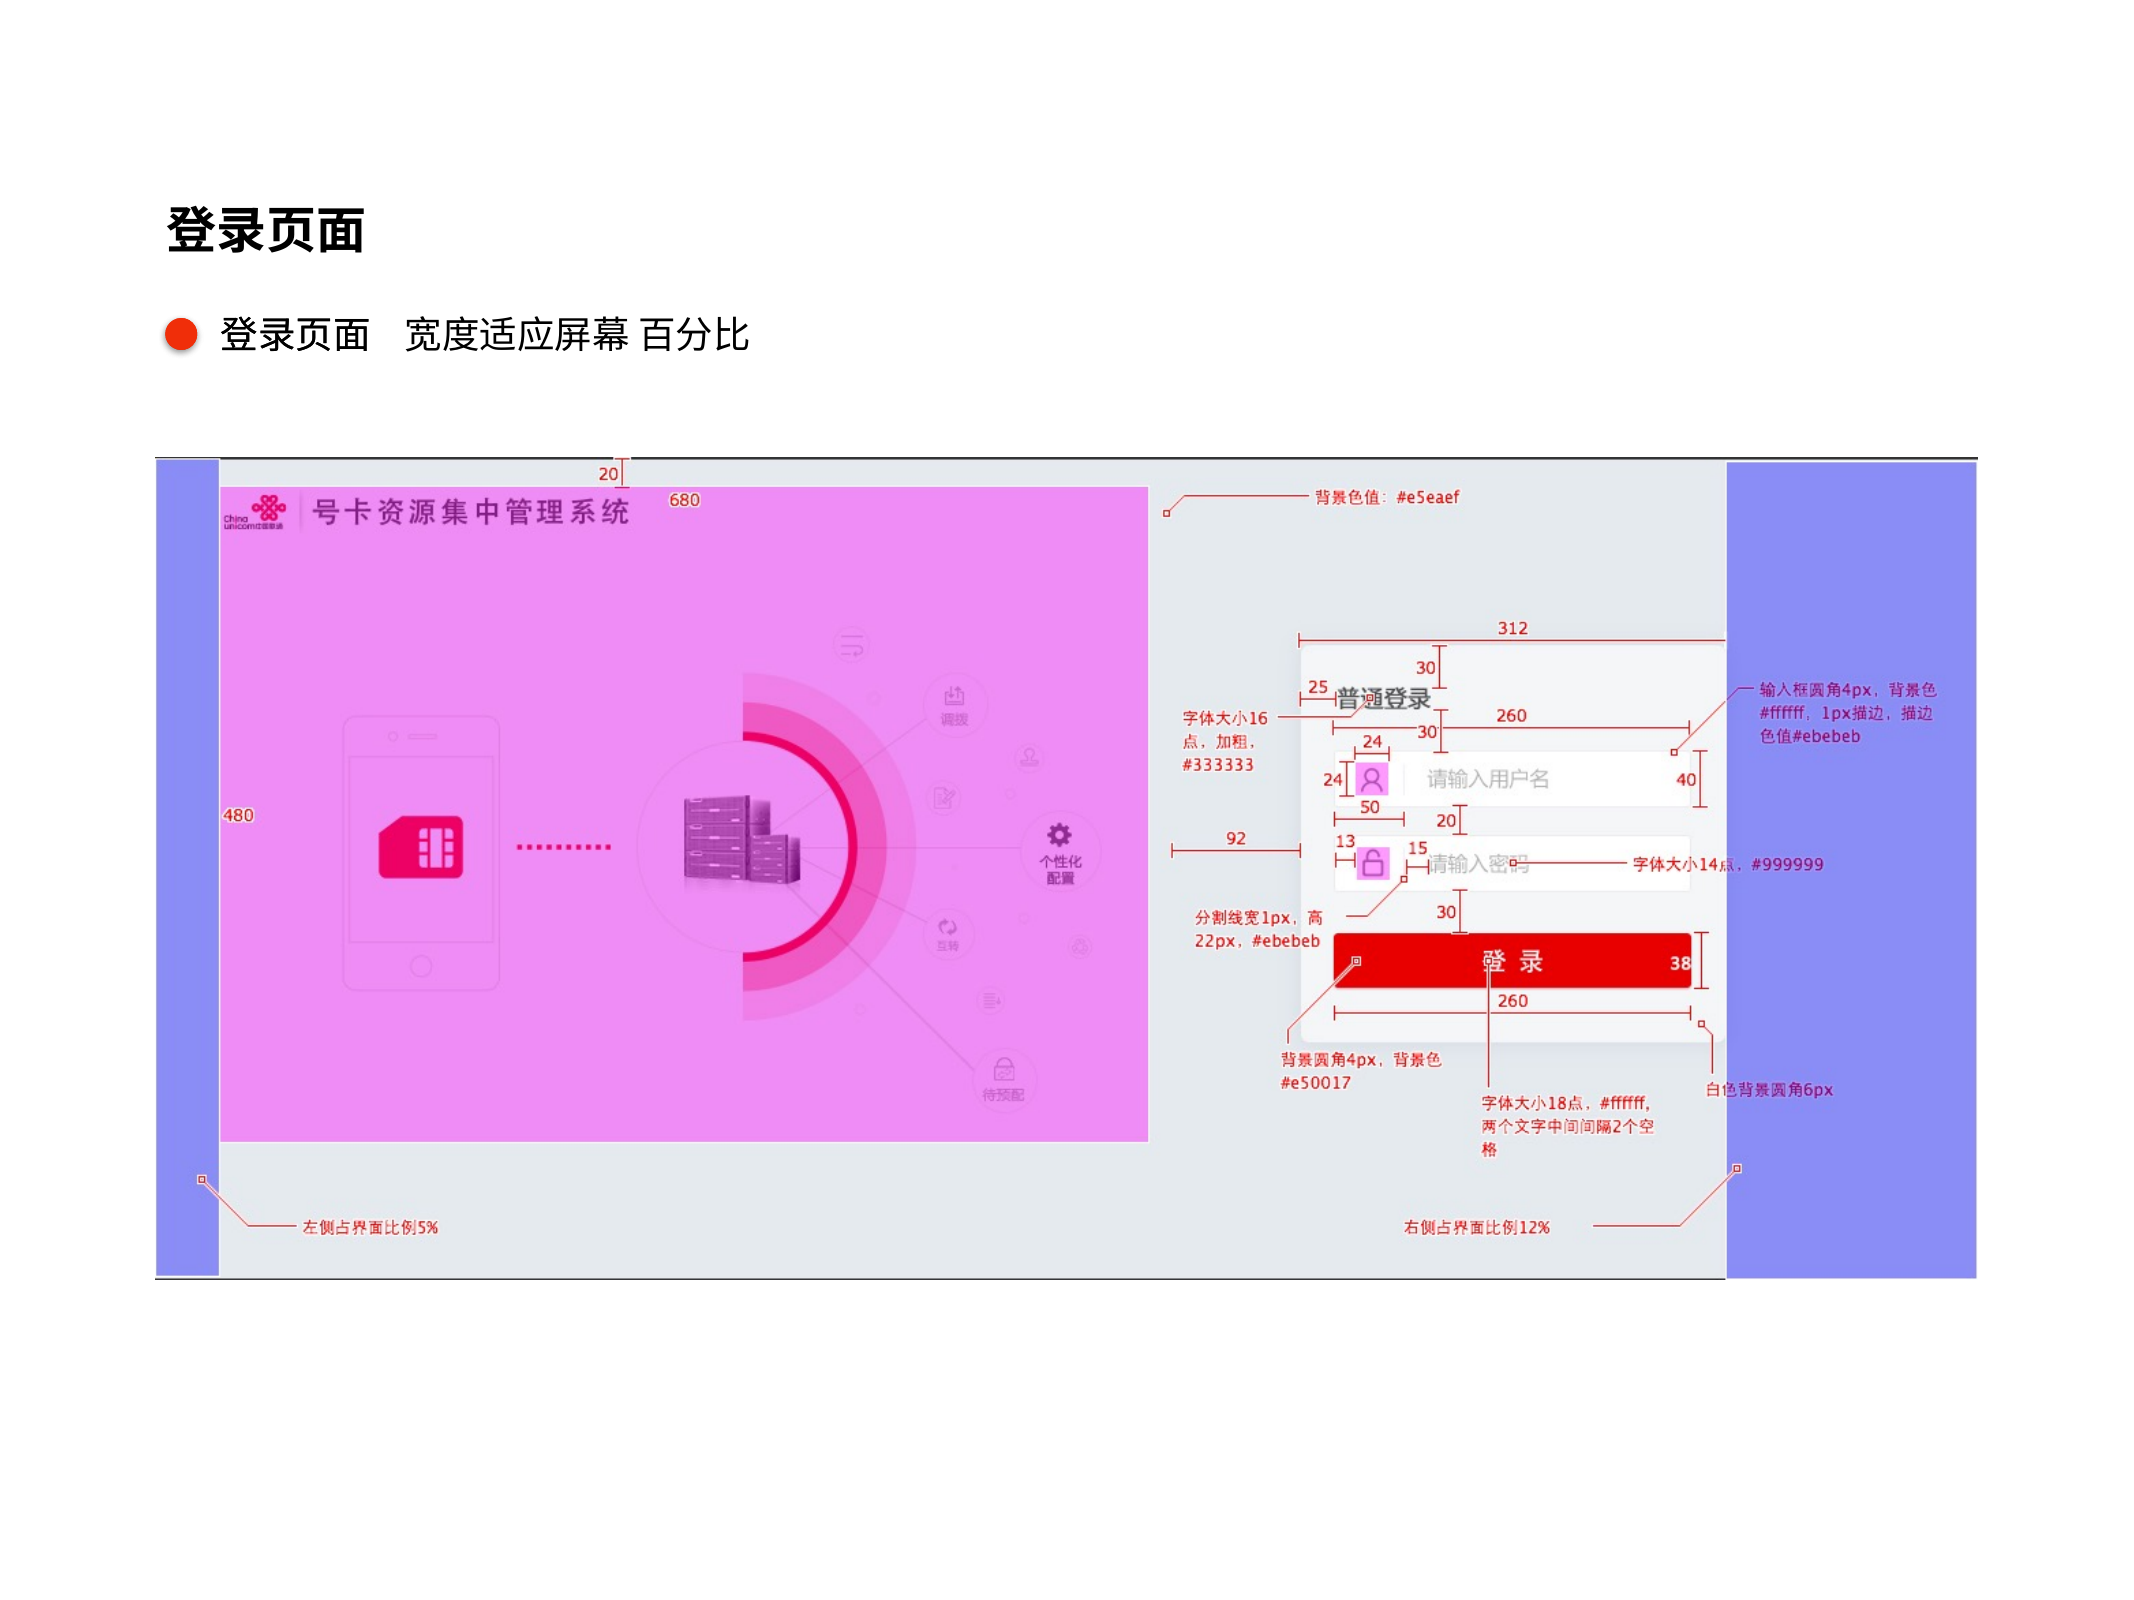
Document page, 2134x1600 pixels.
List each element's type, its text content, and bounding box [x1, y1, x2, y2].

text_box 宽度适应屏幕 百分比 [396, 303, 760, 365]
text_box 登录页面 [212, 303, 380, 365]
text_box 登录页面 [158, 146, 376, 267]
text_box [165, 318, 198, 350]
picture [155, 457, 1978, 1281]
